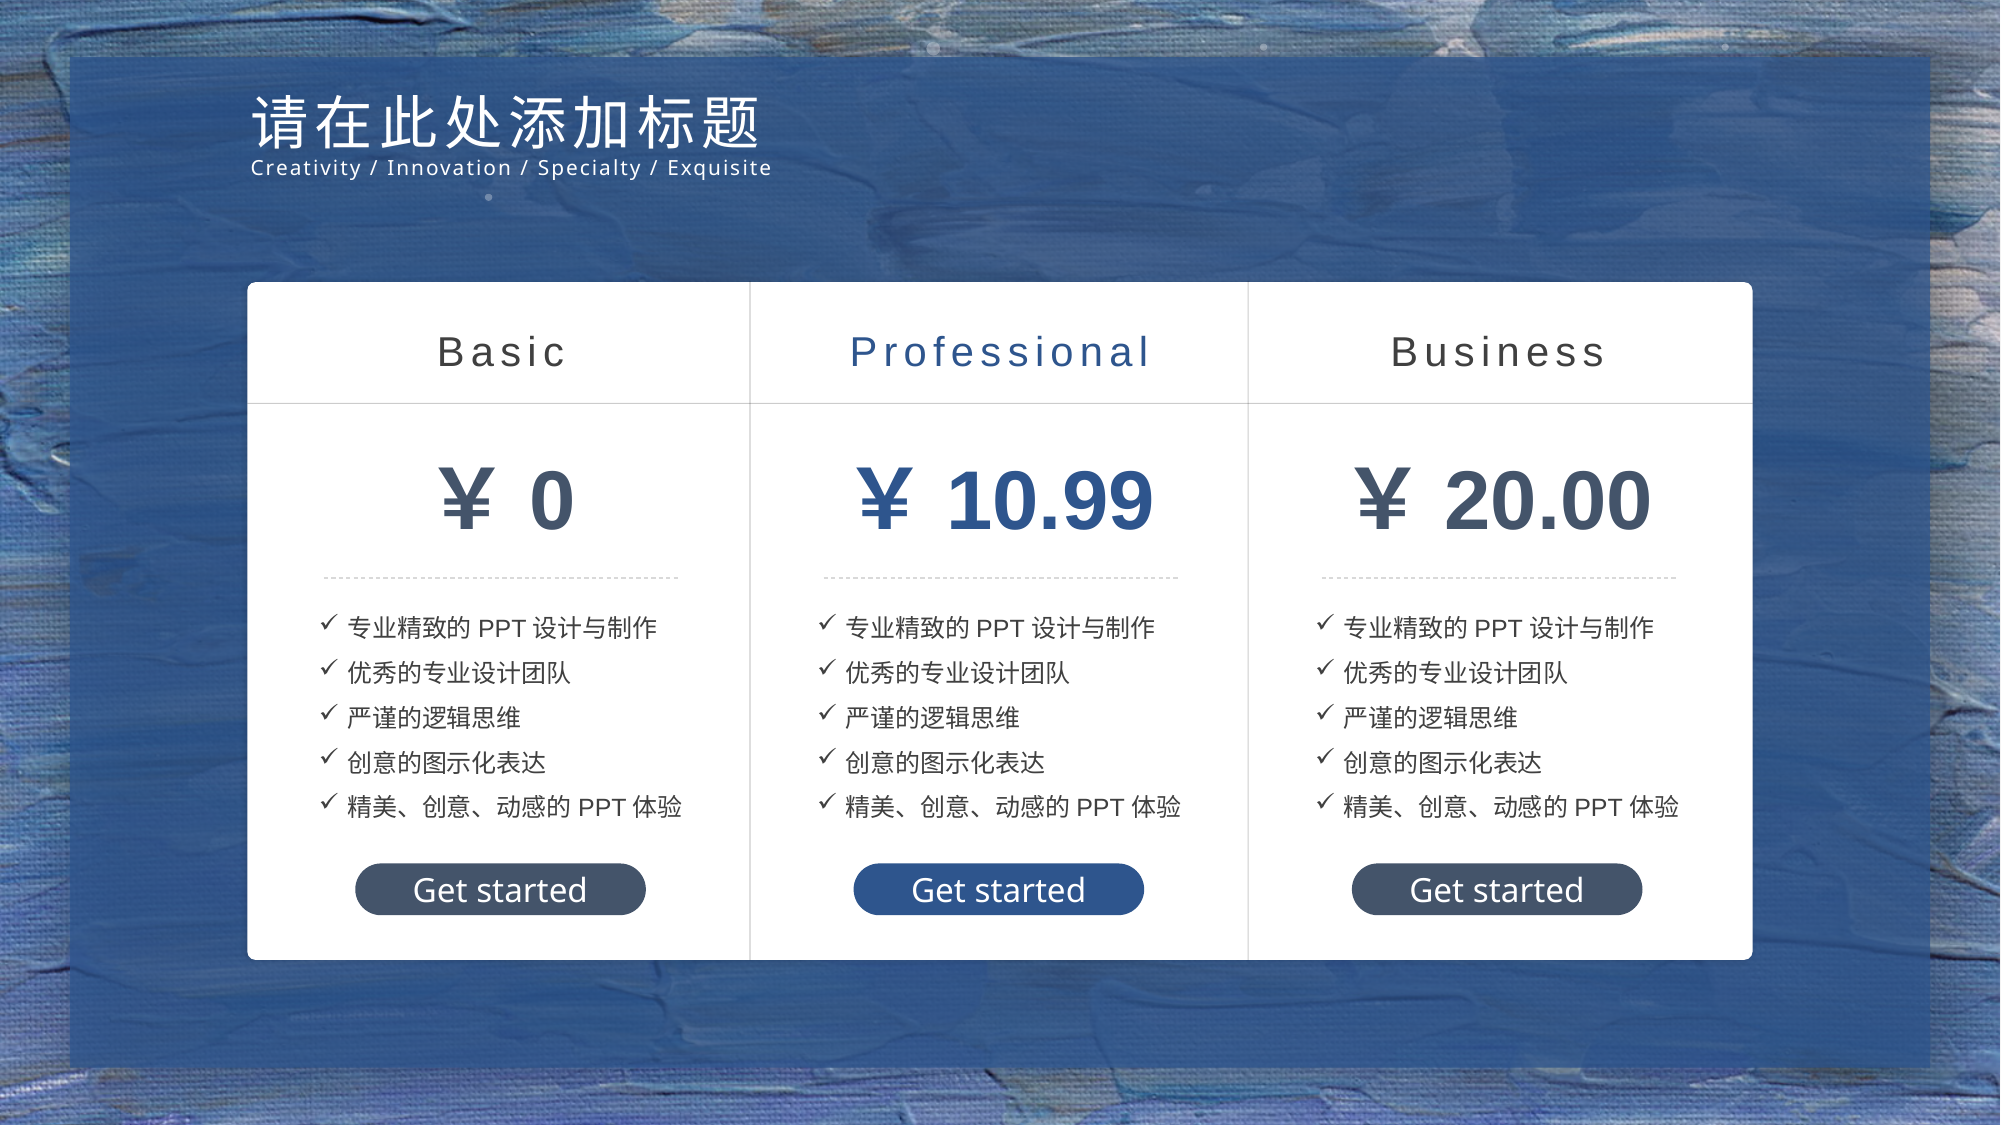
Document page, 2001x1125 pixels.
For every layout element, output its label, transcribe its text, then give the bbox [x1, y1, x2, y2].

text_box Get started [852, 862, 1146, 917]
text_box Basic [422, 317, 580, 383]
picture [0, 0, 2000, 1125]
text_box 专业精致的PPT设计与制作 优秀的专业设计团队 严谨的逻辑思维 创意的图示化表达 精美、创意、动感的PPT体验 [304, 590, 698, 830]
text_box 专业精致的PPT设计与制作 优秀的专业设计团队 严谨的逻辑思维 创意的图示化表达 精美、创意、动感的PPT体验 [802, 590, 1196, 830]
text_box [1249, 281, 1754, 961]
list 请在此处添加标题 [235, 79, 975, 147]
text_box [246, 281, 749, 961]
text_box Get started [354, 862, 647, 917]
text_box ￥0 [411, 438, 591, 554]
text_box [751, 404, 1247, 961]
text_box [751, 281, 1247, 402]
text_box Professional [834, 317, 1164, 383]
text_box ￥10.99 [828, 438, 1170, 554]
text_box Get started [1350, 862, 1644, 917]
list Creativity / Innovation / Specialty / Exquisite [235, 147, 975, 187]
text_box ￥20.00 [1326, 438, 1668, 554]
text_box 专业精致的PPT设计与制作 优秀的专业设计团队 严谨的逻辑思维 创意的图示化表达 精美、创意、动感的PPT体验 [1300, 590, 1694, 830]
text_box Business [1375, 317, 1619, 383]
